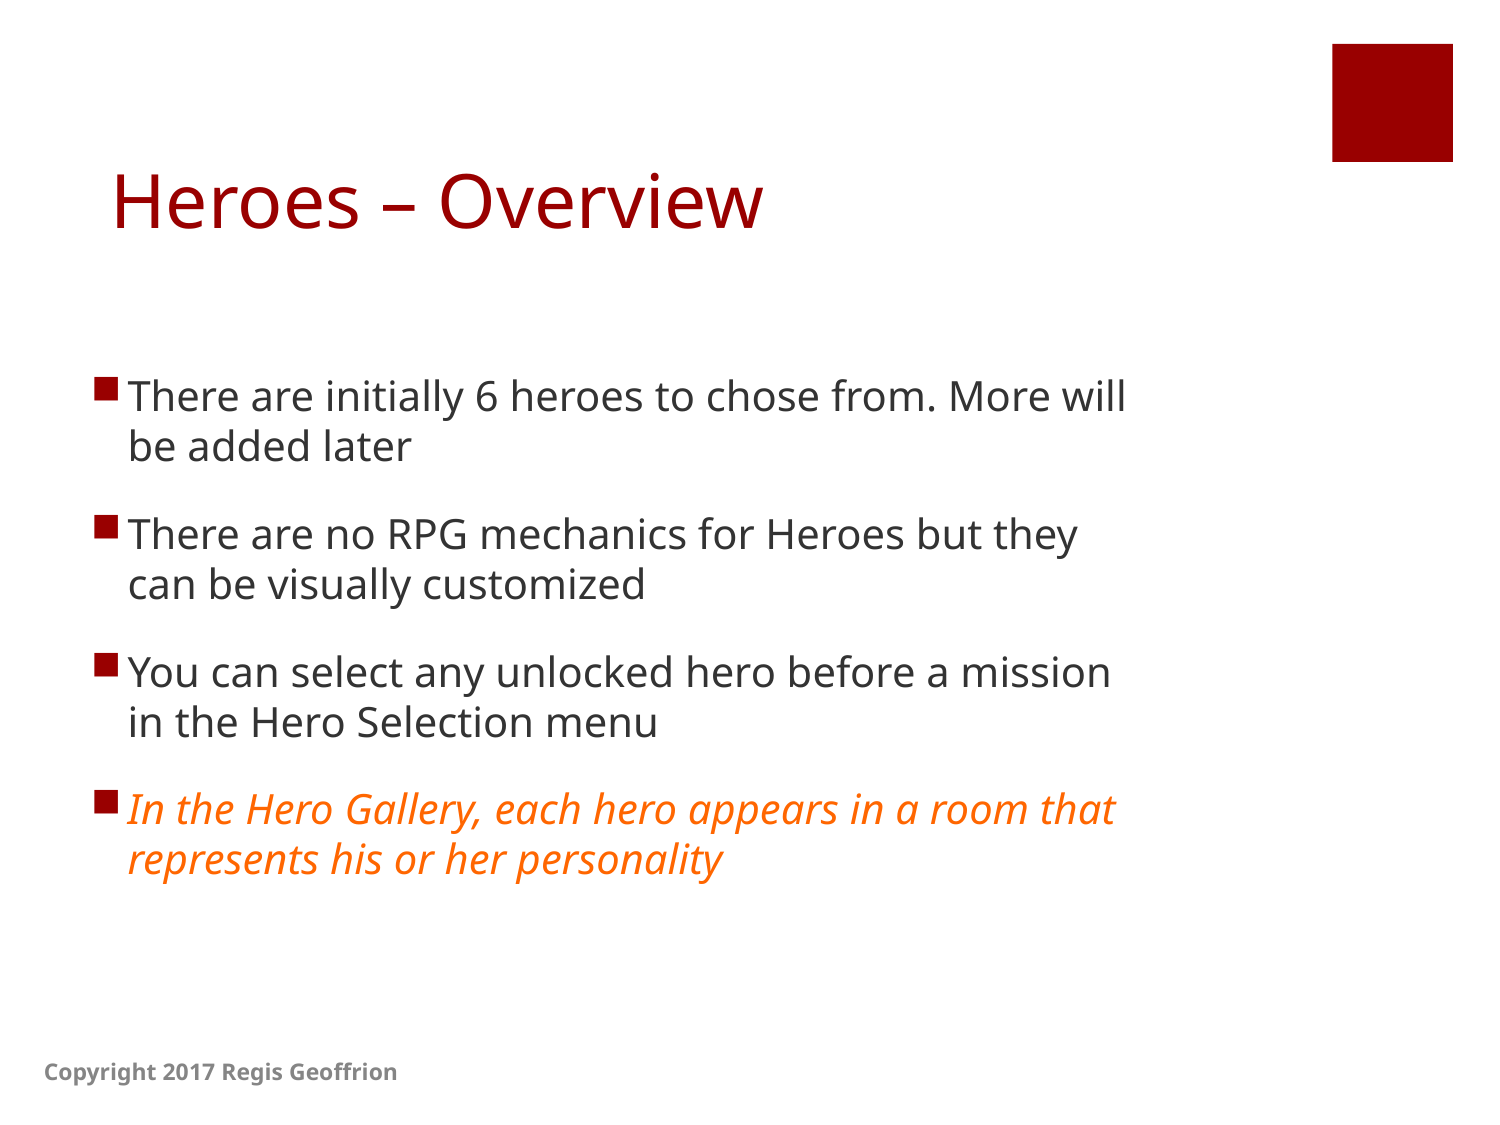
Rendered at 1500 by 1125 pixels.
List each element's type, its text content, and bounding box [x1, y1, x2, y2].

title Heroes – Overview [95, 63, 1163, 252]
footer Copyright 2017 Regis Geoffrion [28, 1042, 1015, 1103]
list There are initially 6 heroes to chose from. More will be added later There are no RPG mechanics for Heroes but they can be visually customized You can select any unlocked hero before a mission in the Hero Selection menu In the Hero Gallery, each hero appears in a room that represents his or her personality [75, 362, 1143, 1005]
